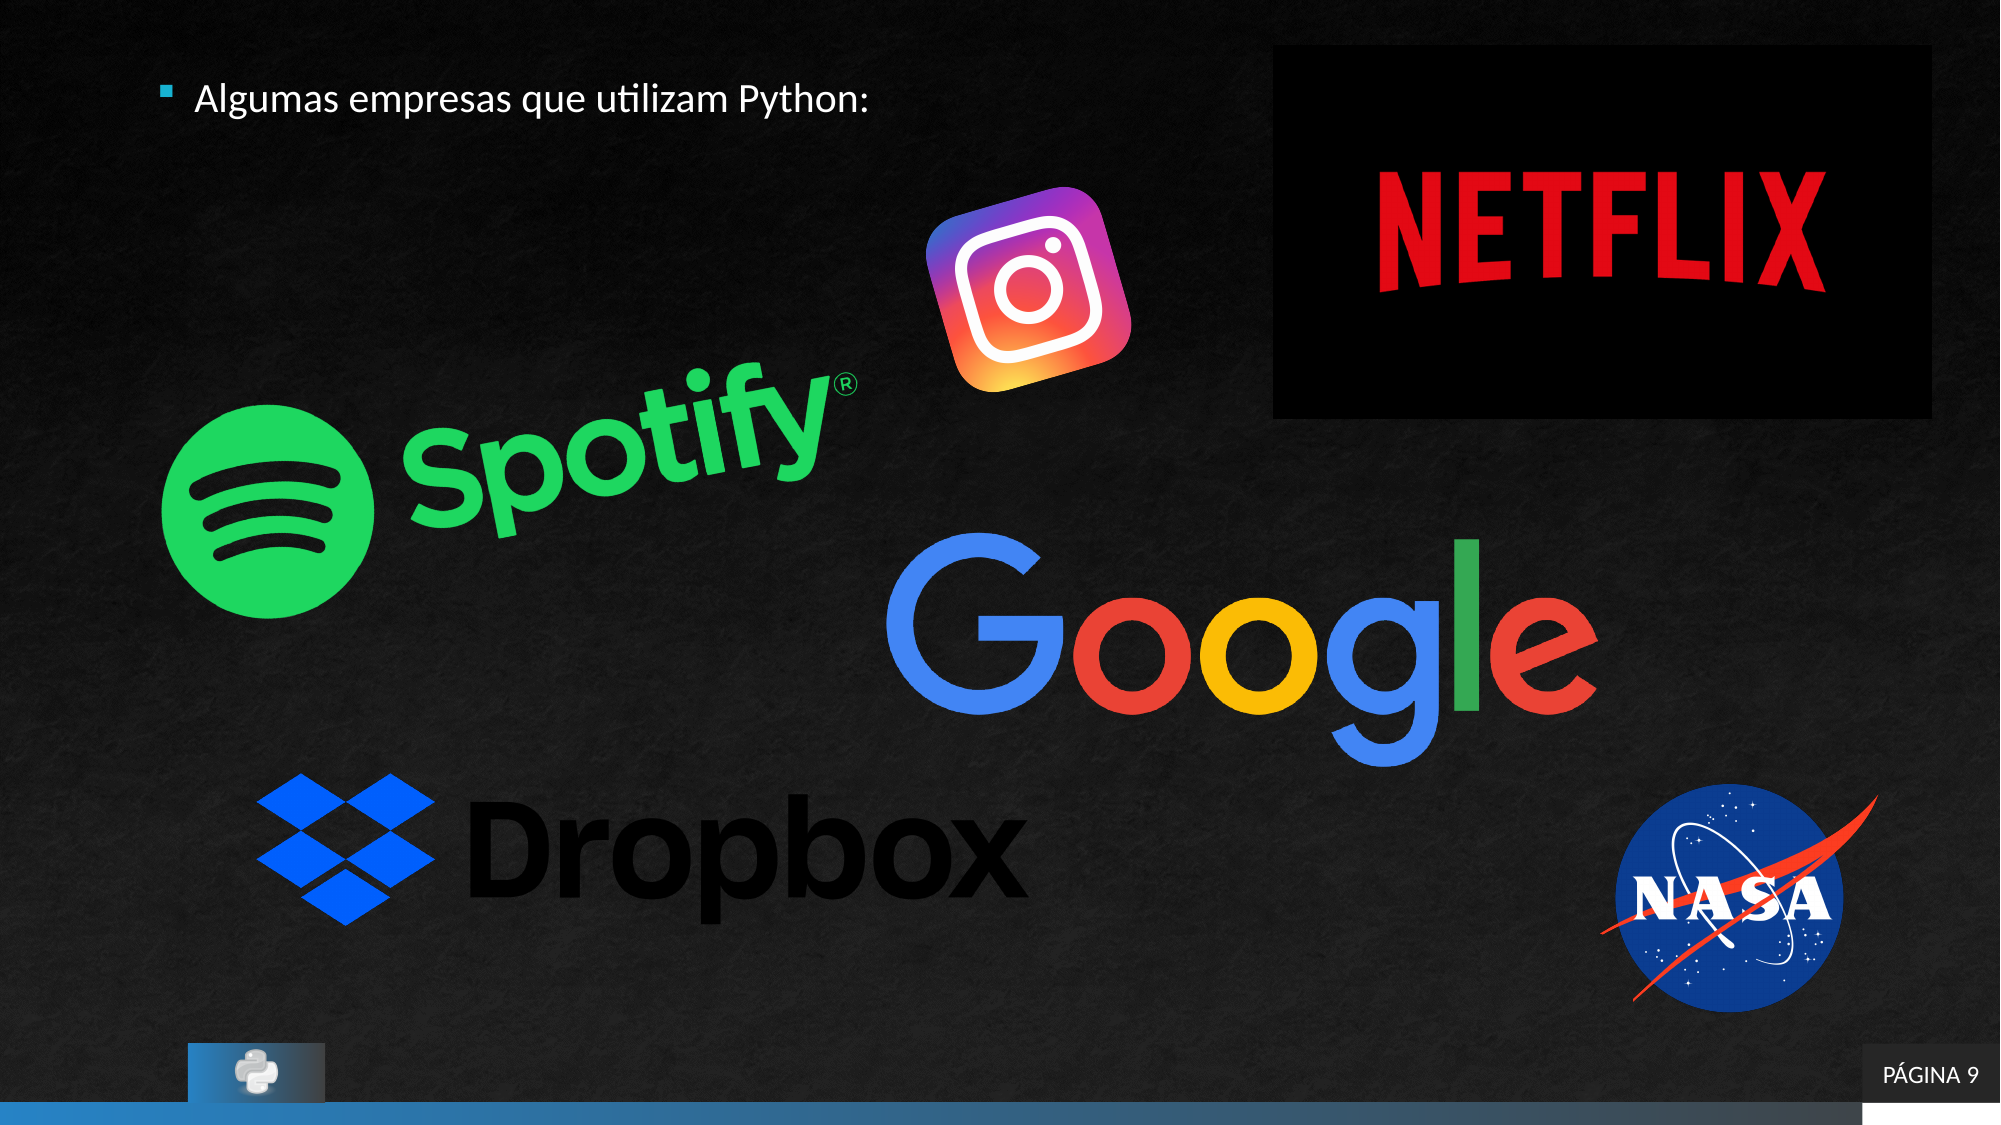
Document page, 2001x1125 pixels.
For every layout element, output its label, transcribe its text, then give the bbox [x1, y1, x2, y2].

slide_number PÁGINA 9 [1862, 1043, 2000, 1103]
text_box [187, 1042, 326, 1104]
text_box [231, 1047, 282, 1099]
text_box Algumas empresas que utilizam Python: [142, 69, 1142, 129]
picture [0, 0, 2000, 1103]
